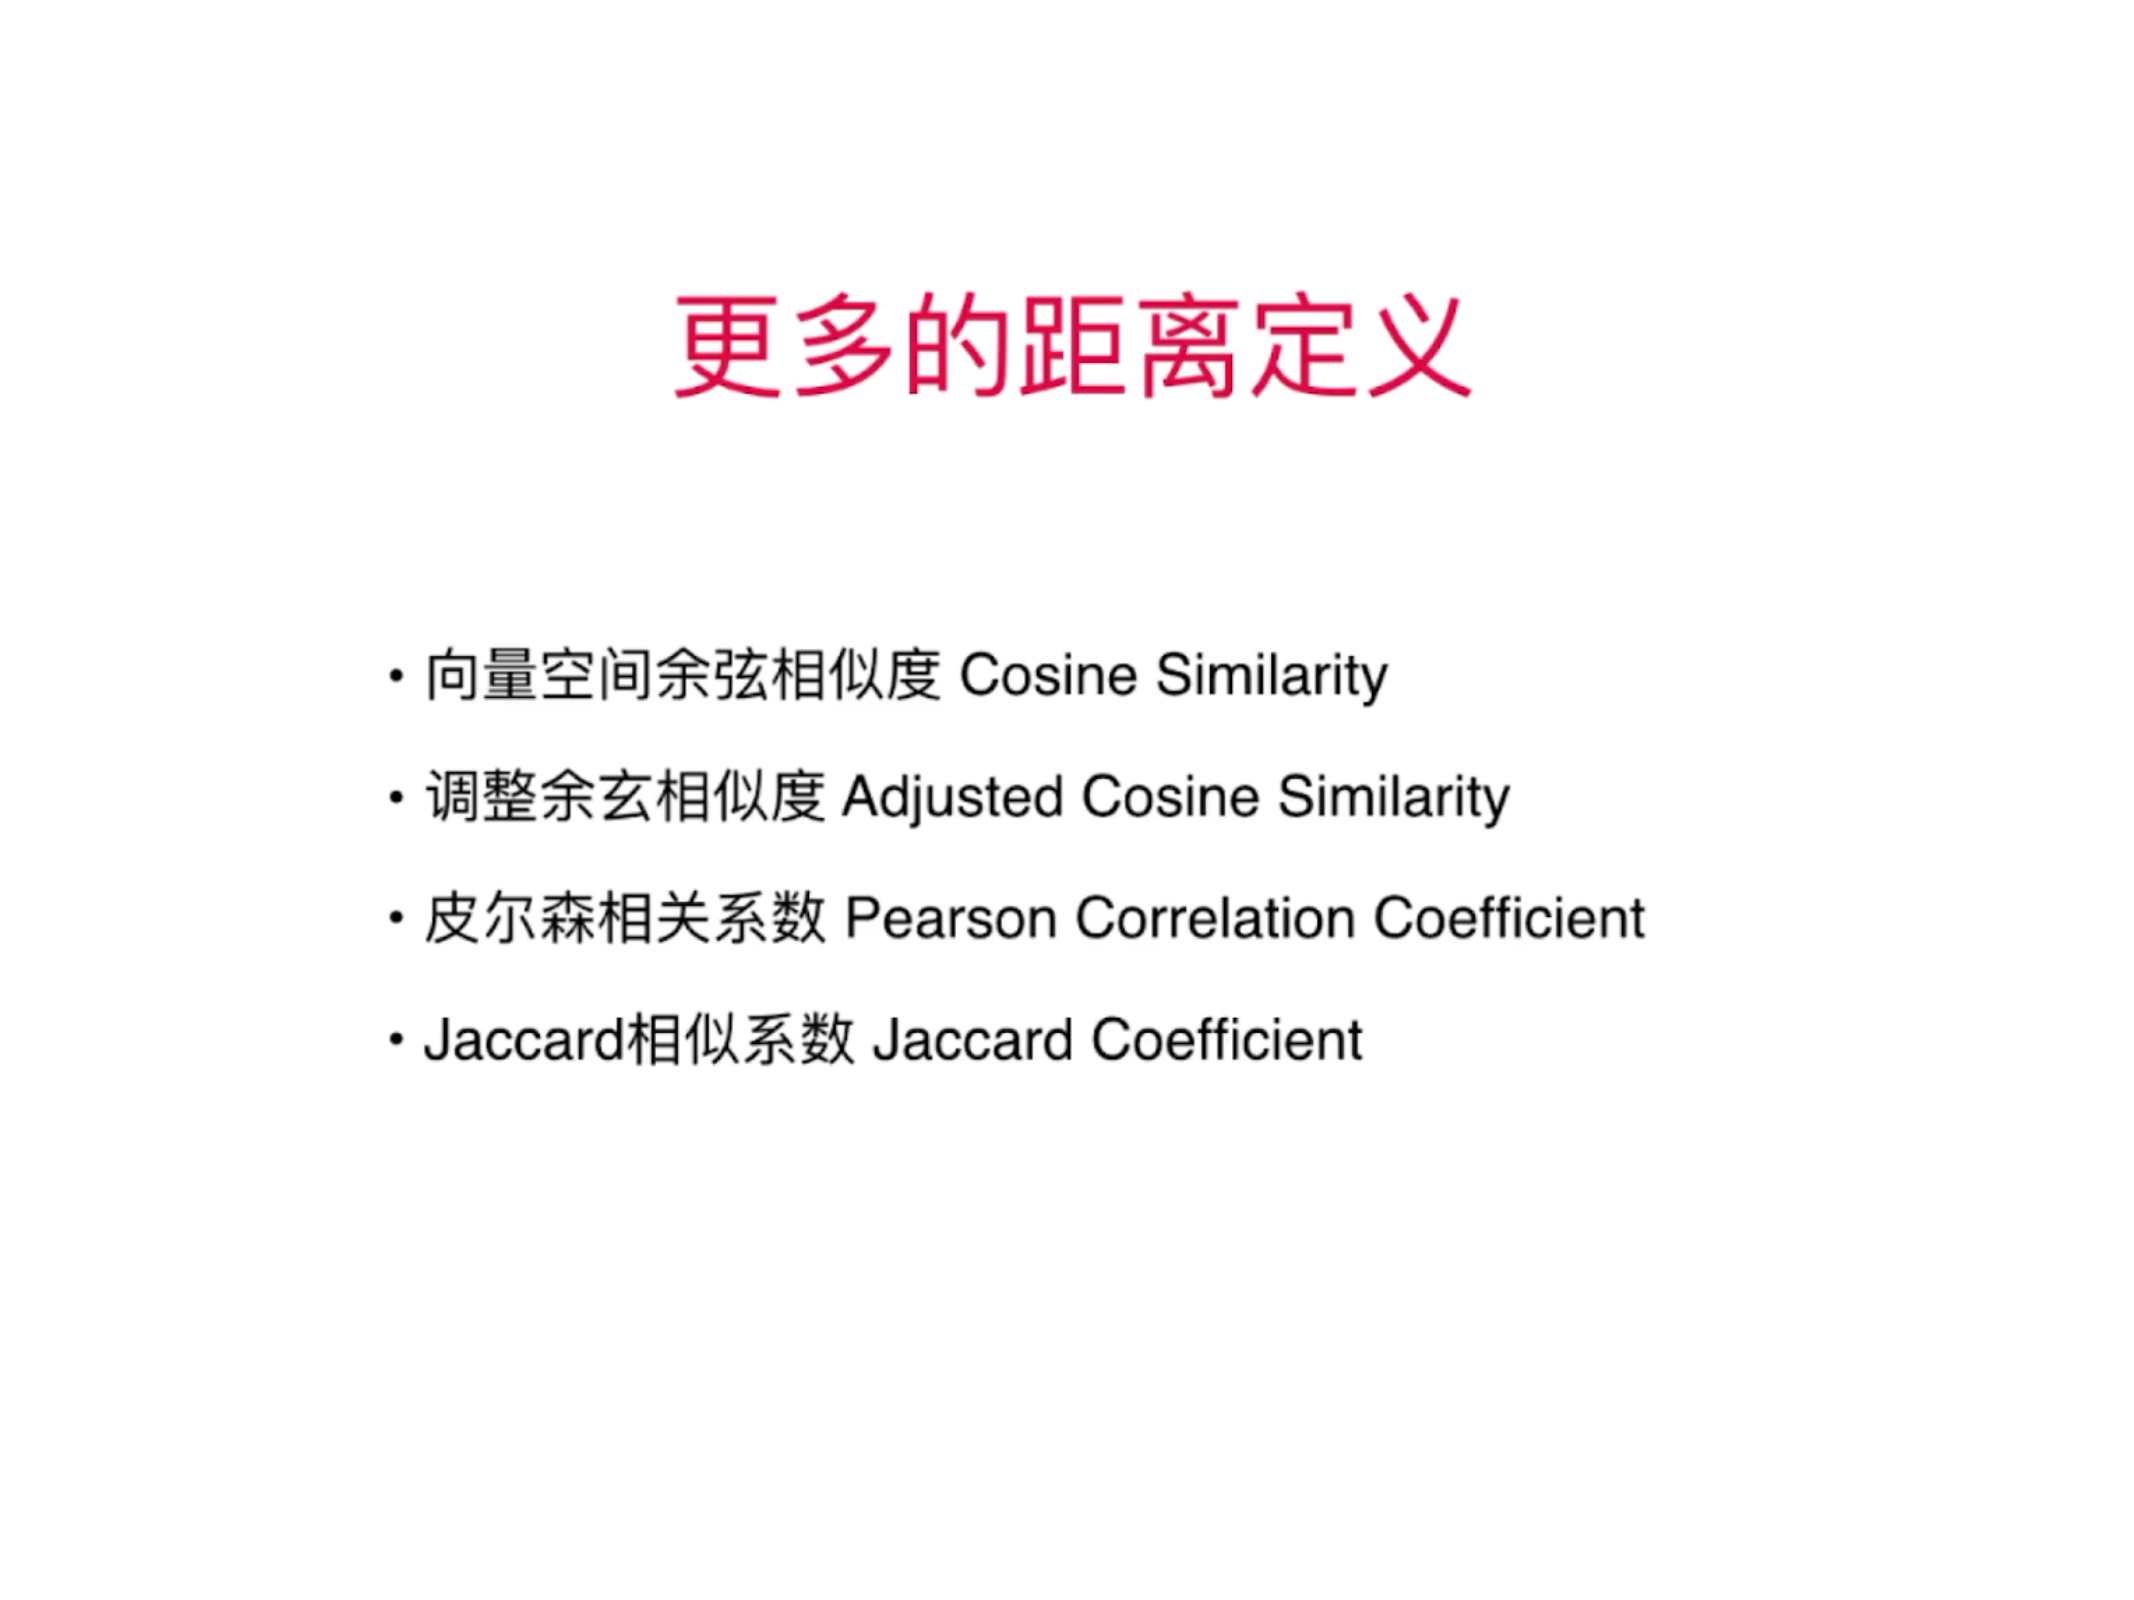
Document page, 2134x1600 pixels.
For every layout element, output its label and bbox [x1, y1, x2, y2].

picture [0, 211, 2134, 1252]
